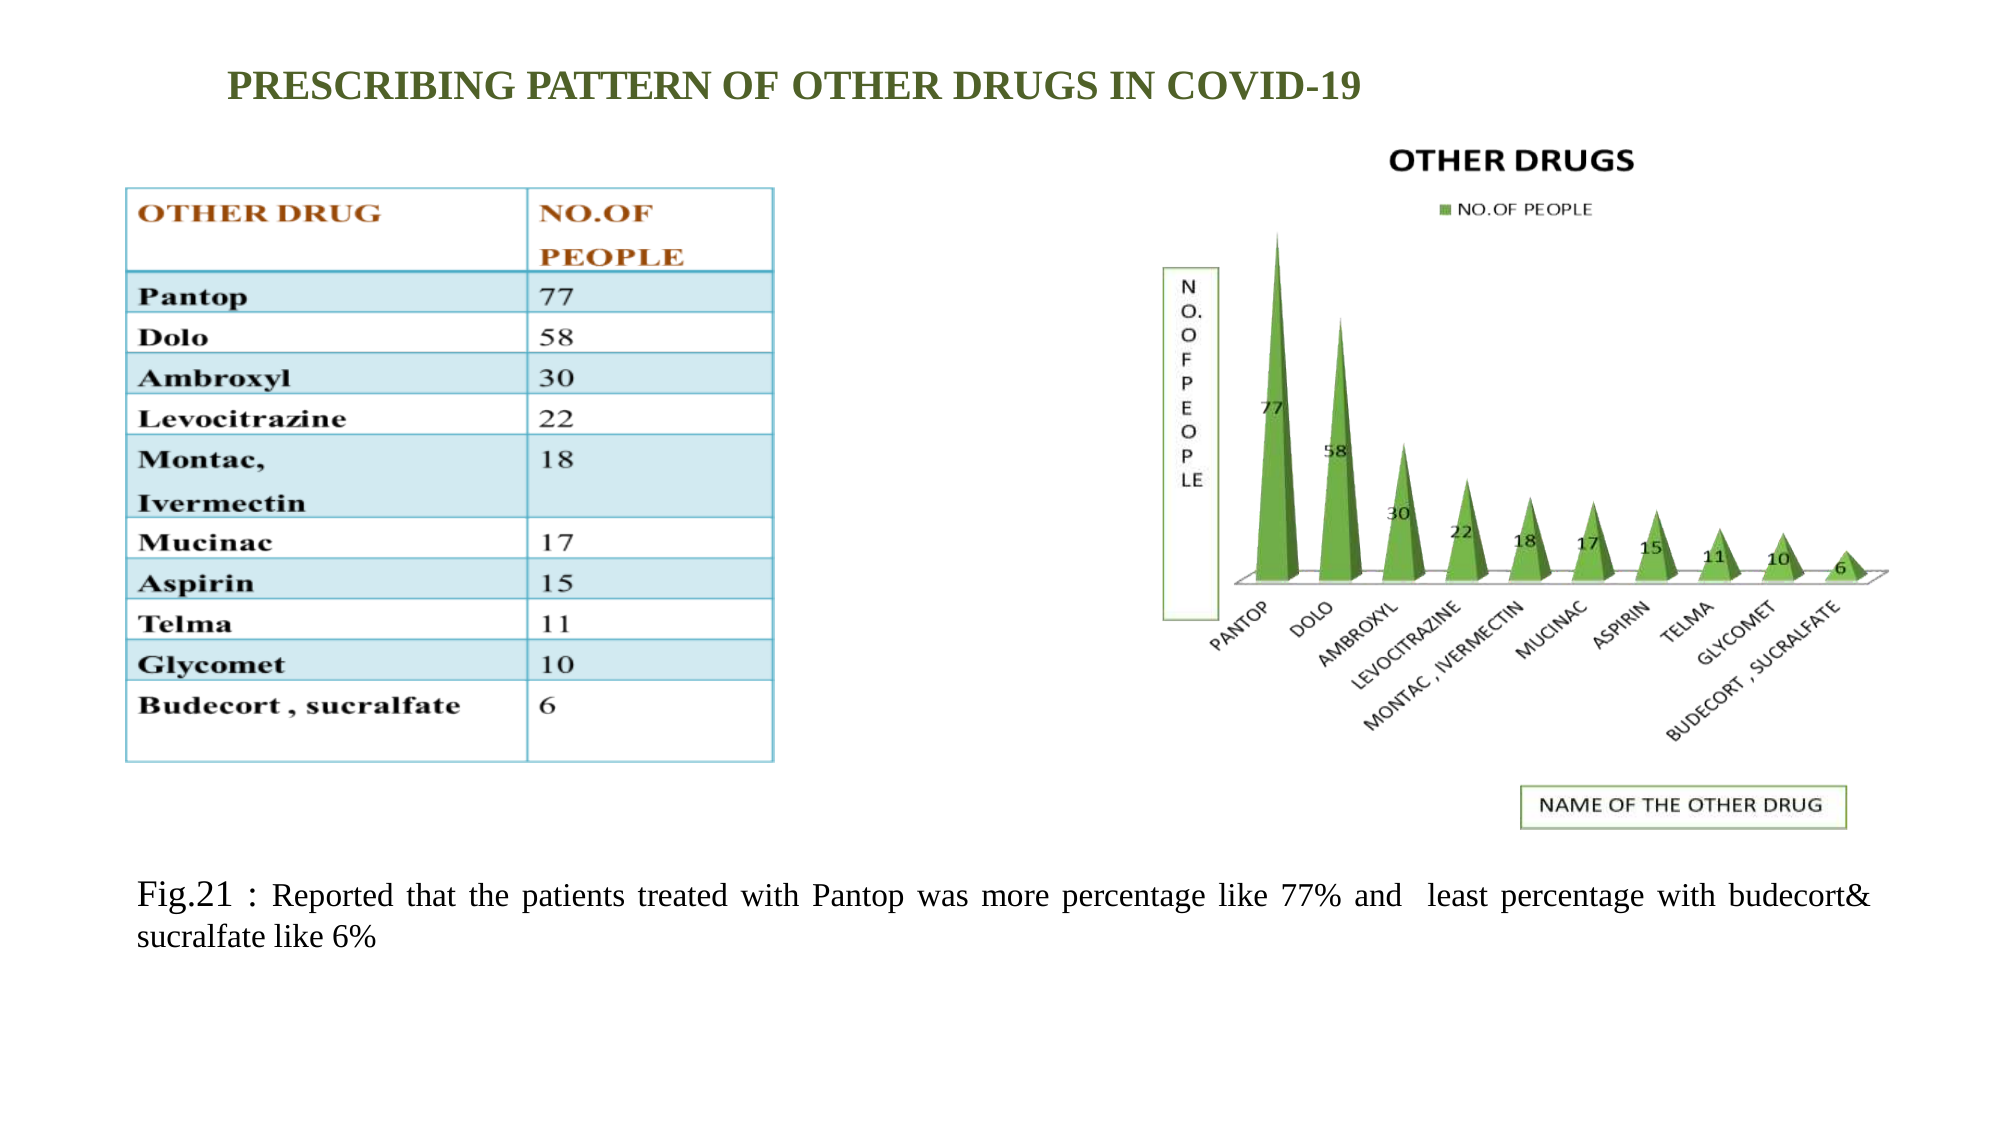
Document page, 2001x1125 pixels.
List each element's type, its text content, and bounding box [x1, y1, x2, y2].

text_box Fig.21 : Reported that the patients treated with Pantop was more percentage like 77% and least percentage with budecort& sucralfate like 6% [122, 861, 1890, 962]
text_box [1162, 149, 1890, 830]
text_box [125, 187, 775, 763]
title PRESCRIBING PATTERN OF OTHER DRUGS IN COVID-19 [225, 56, 1609, 247]
